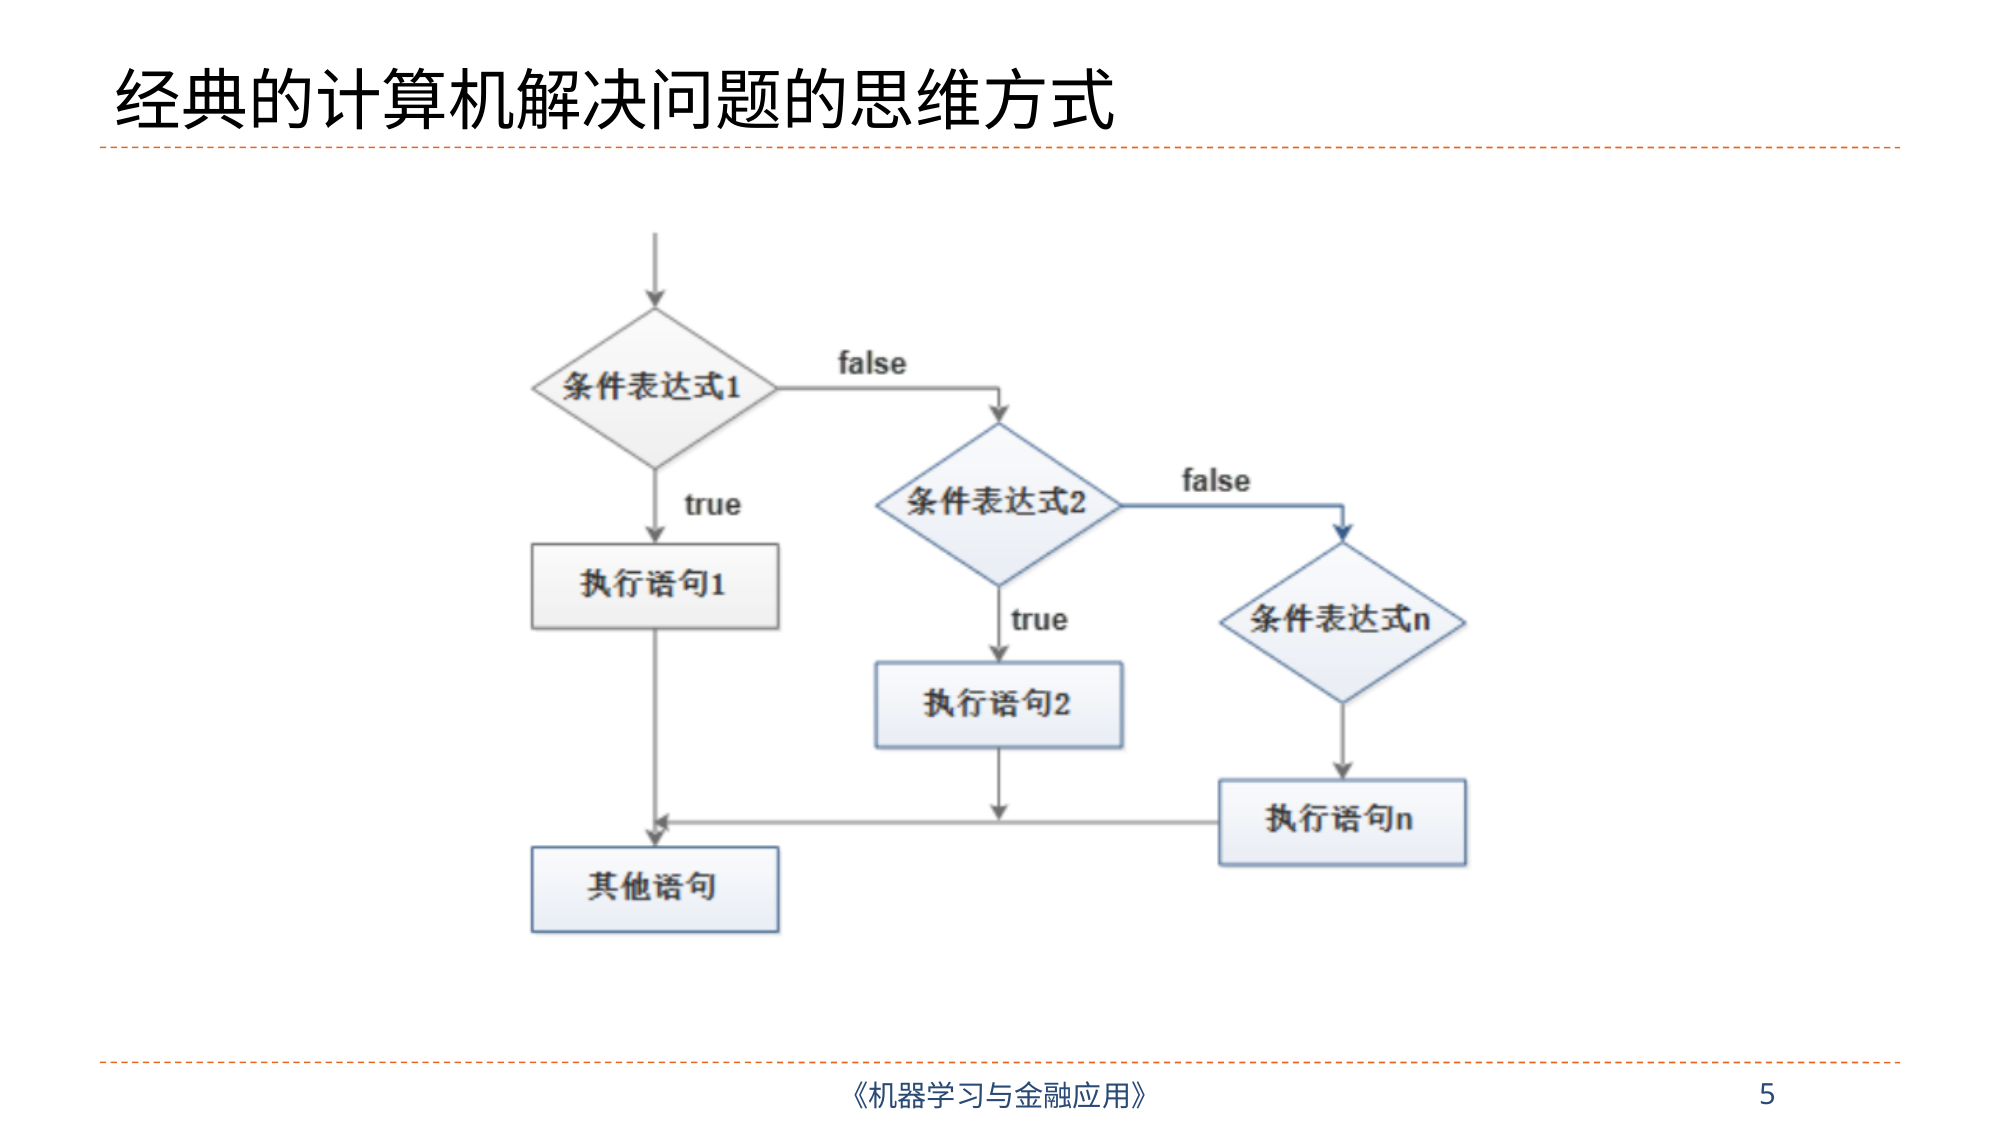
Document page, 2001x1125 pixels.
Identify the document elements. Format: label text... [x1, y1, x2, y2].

picture [449, 187, 1502, 977]
title 经典的计算机解决问题的思维方式 [99, 24, 1900, 146]
